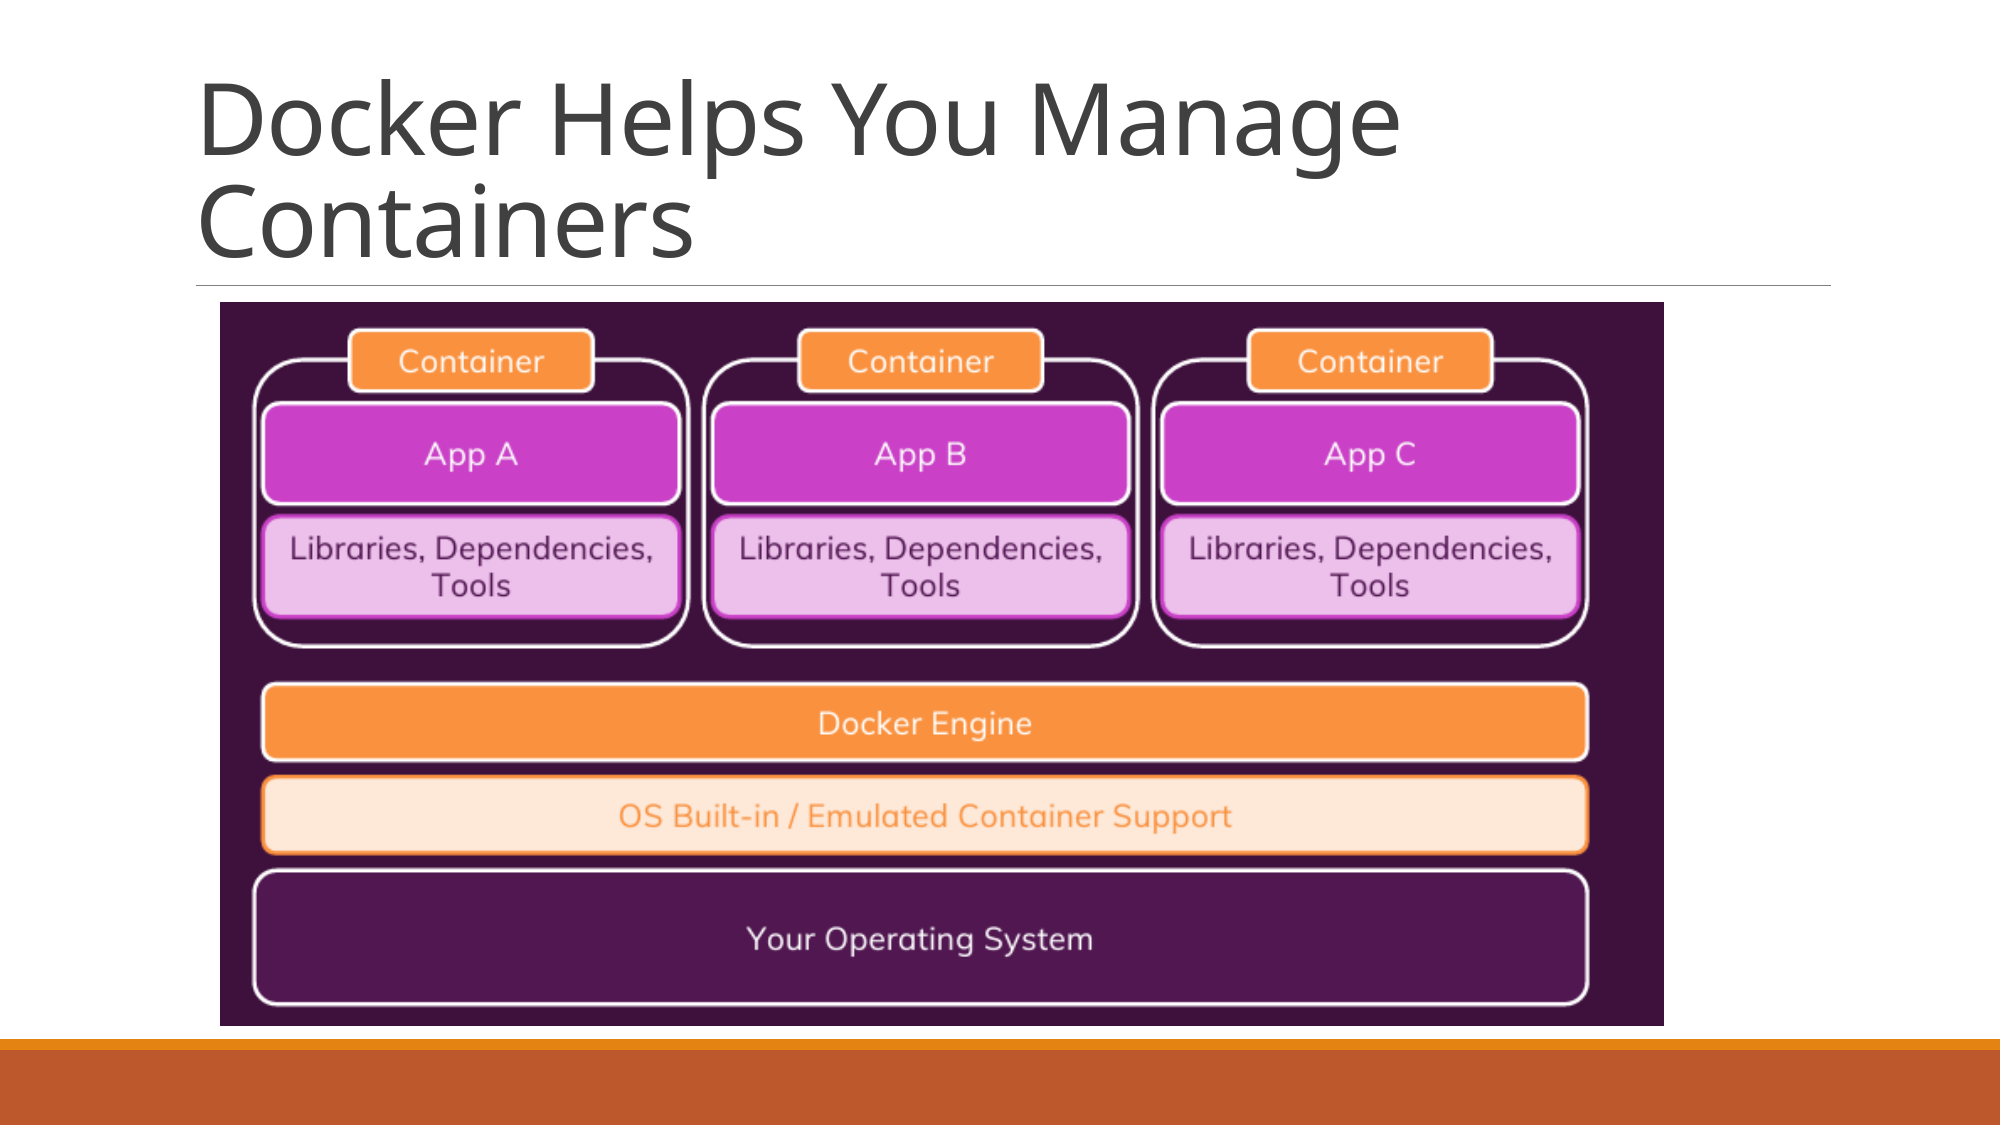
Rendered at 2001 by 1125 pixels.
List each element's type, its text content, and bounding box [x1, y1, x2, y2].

title Docker Helps You Manage Containers [180, 47, 1830, 285]
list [219, 302, 1664, 1027]
